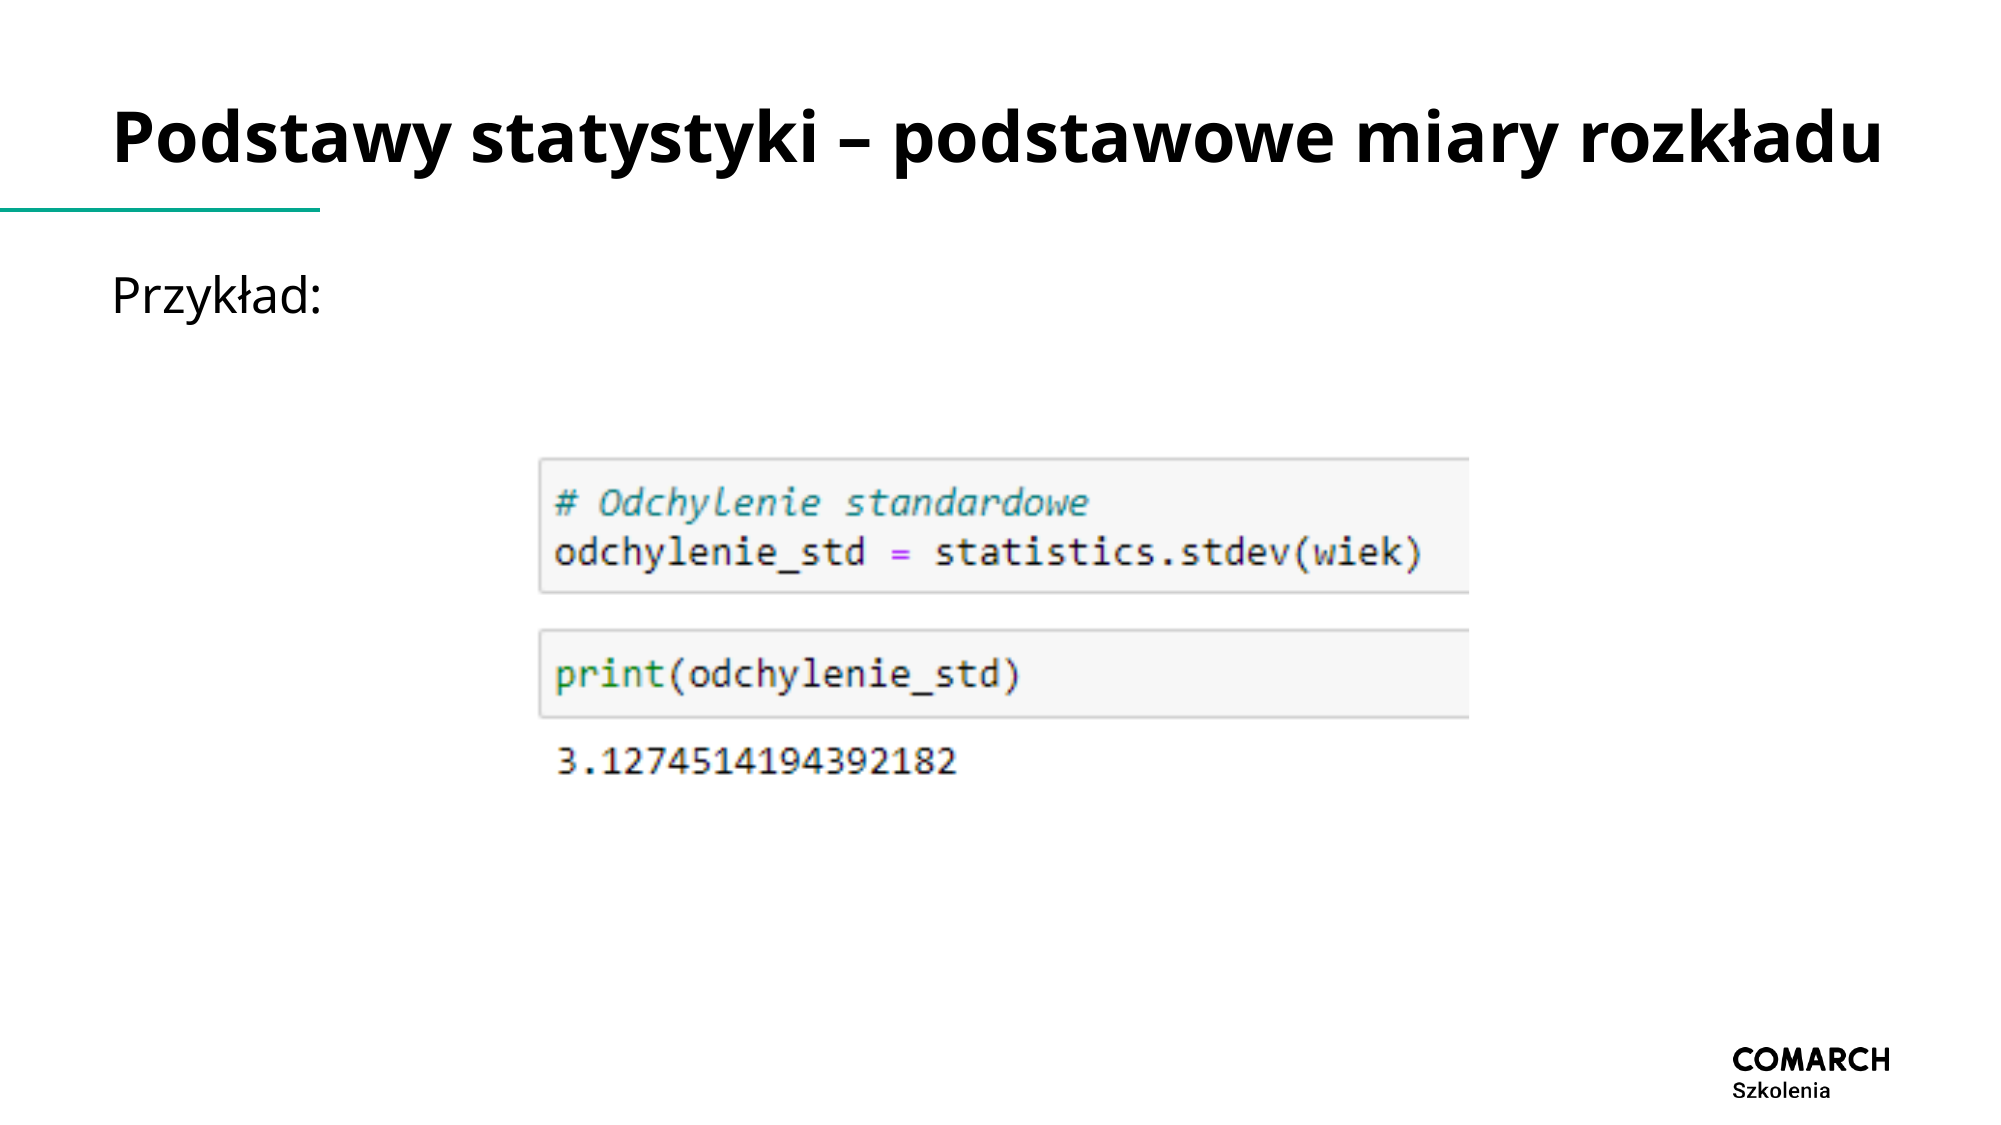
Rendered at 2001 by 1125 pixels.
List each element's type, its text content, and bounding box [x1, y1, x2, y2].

picture [1733, 1047, 1889, 1098]
picture [530, 444, 1470, 798]
list Przykład: [111, 243, 1889, 1000]
title Podstawy statystyki – podstawowe miary rozkładu [111, 0, 1889, 185]
